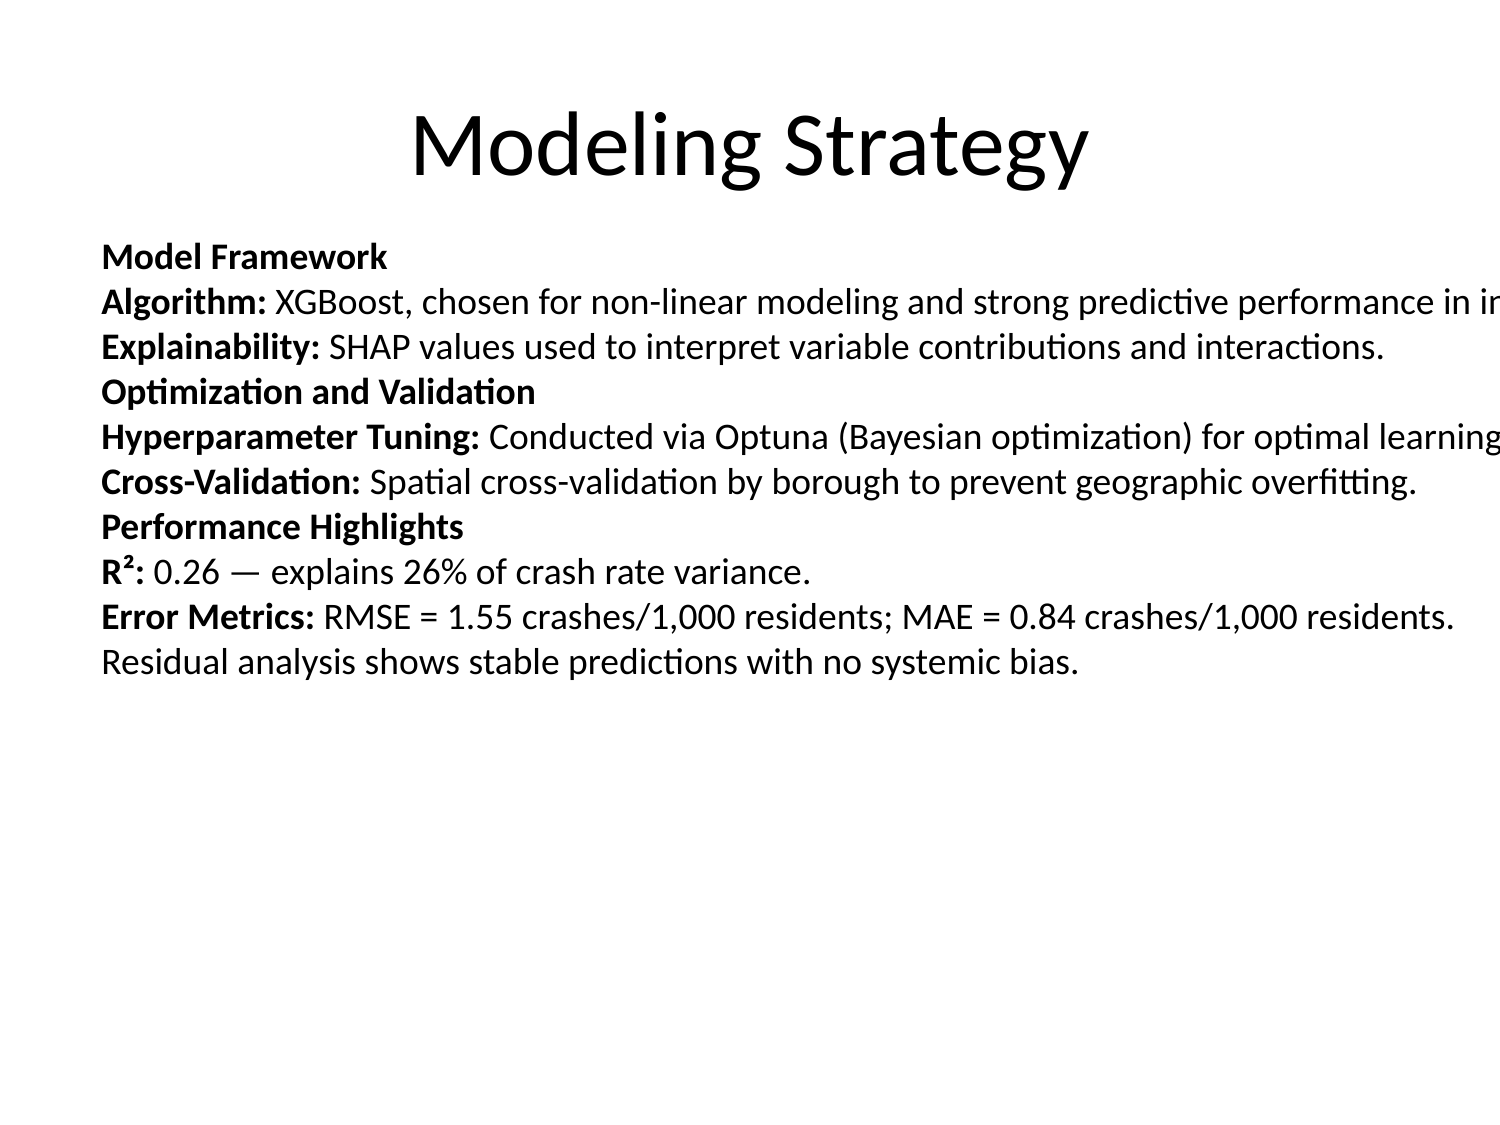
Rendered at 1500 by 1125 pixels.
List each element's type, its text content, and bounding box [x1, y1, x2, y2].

text_box Model Framework Algorithm: XGBoost, chosen for non-linear modeling and strong predictive performance in insurance contexts. Explainability: SHAP values used to interpret variable contributions and interactions. Optimization and Validation Hyperparameter Tuning: Conducted via Optuna (Bayesian optimization) for optimal learning rate, tree depth, and regularization. Cross-Validation: Spatial cross-validation by borough to prevent geographic overfitting. Performance Highlights R²: 0.26 — explains 26% of crash rate variance. Error Metrics: RMSE = 1.55 crashes/1,000 residents; MAE = 0.84 crashes/1,000 residents. Residual analysis shows stable predictions with no systemic bias. [86, 224, 1500, 690]
title Modeling Strategy [75, 45, 1425, 233]
